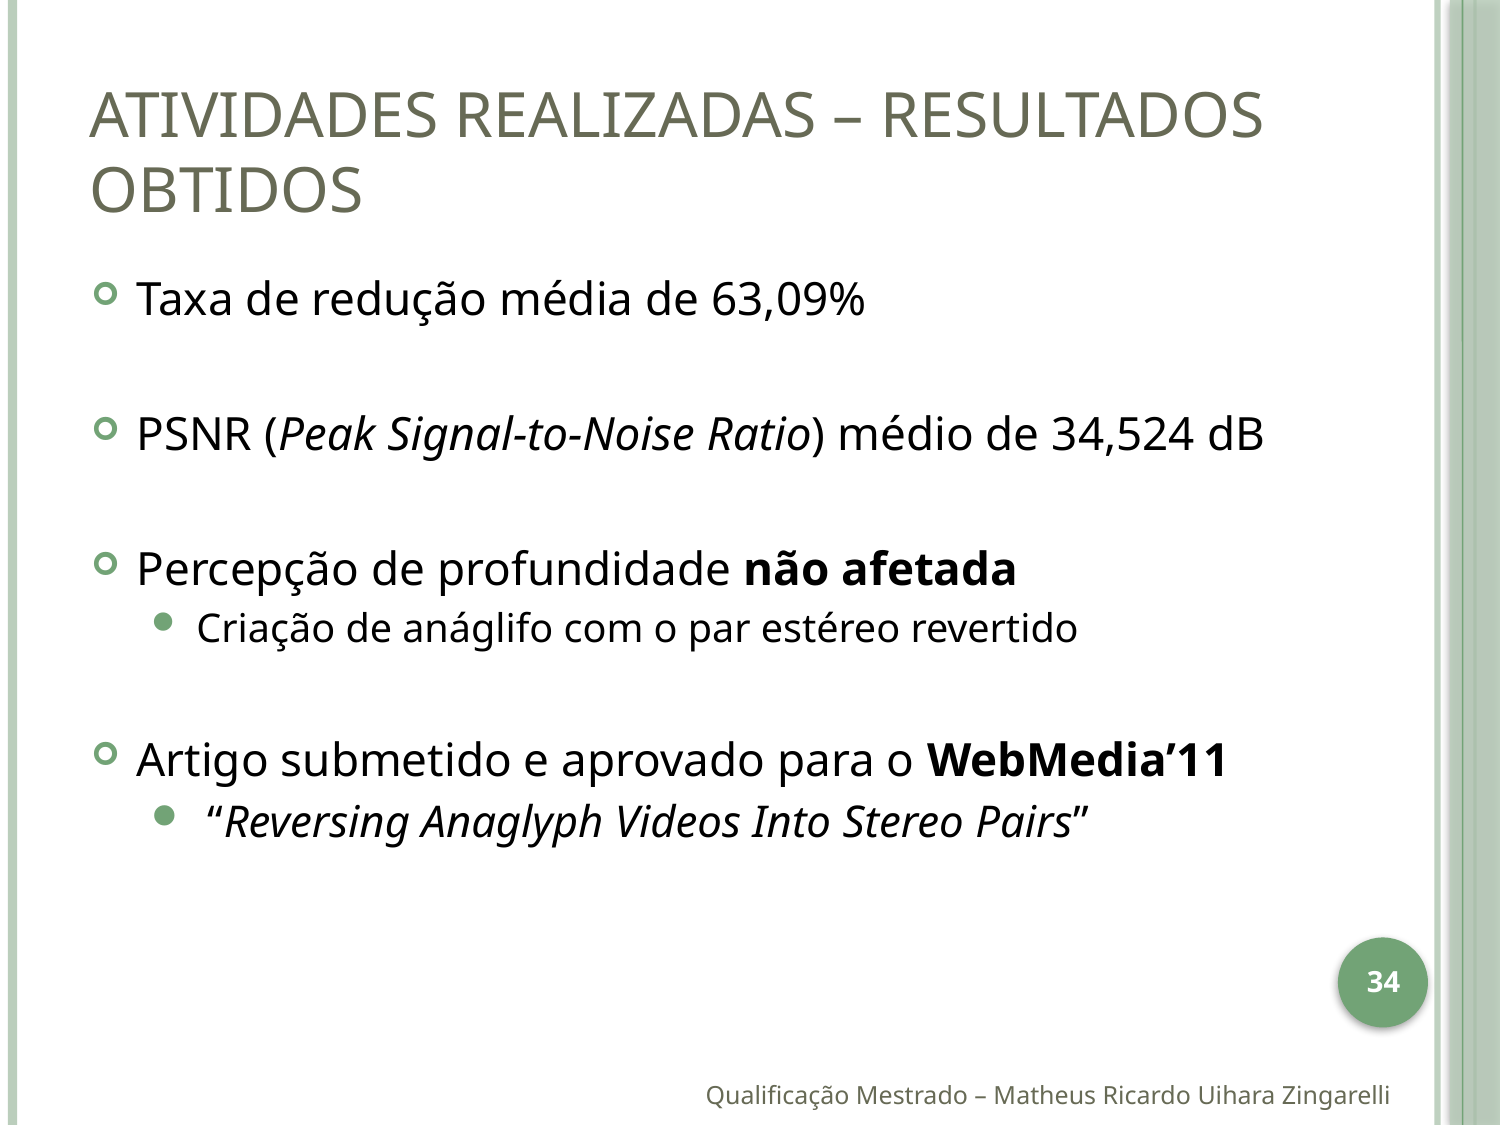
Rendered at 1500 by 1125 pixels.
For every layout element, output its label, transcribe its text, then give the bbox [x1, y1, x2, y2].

list Taxa de redução média de 63,09% PSNR (Peak Signal-to-Noise Ratio) médio de 34,524 dB Percepção de profundidade não afetada Criação de anáglifo com o par estéreo revertido Artigo submetido e aprovado para o WebMedia’11 “Reversing Anaglyph Videos Into Stereo Pairs” [76, 262, 1341, 1062]
slide_number 34 [1341, 940, 1434, 1027]
text_box Qualificação Mestrado – Matheus Ricardo Uihara Zingarelli [690, 1064, 1436, 1125]
title Atividades Realizadas – Resultados Obtidos [75, 45, 1300, 233]
